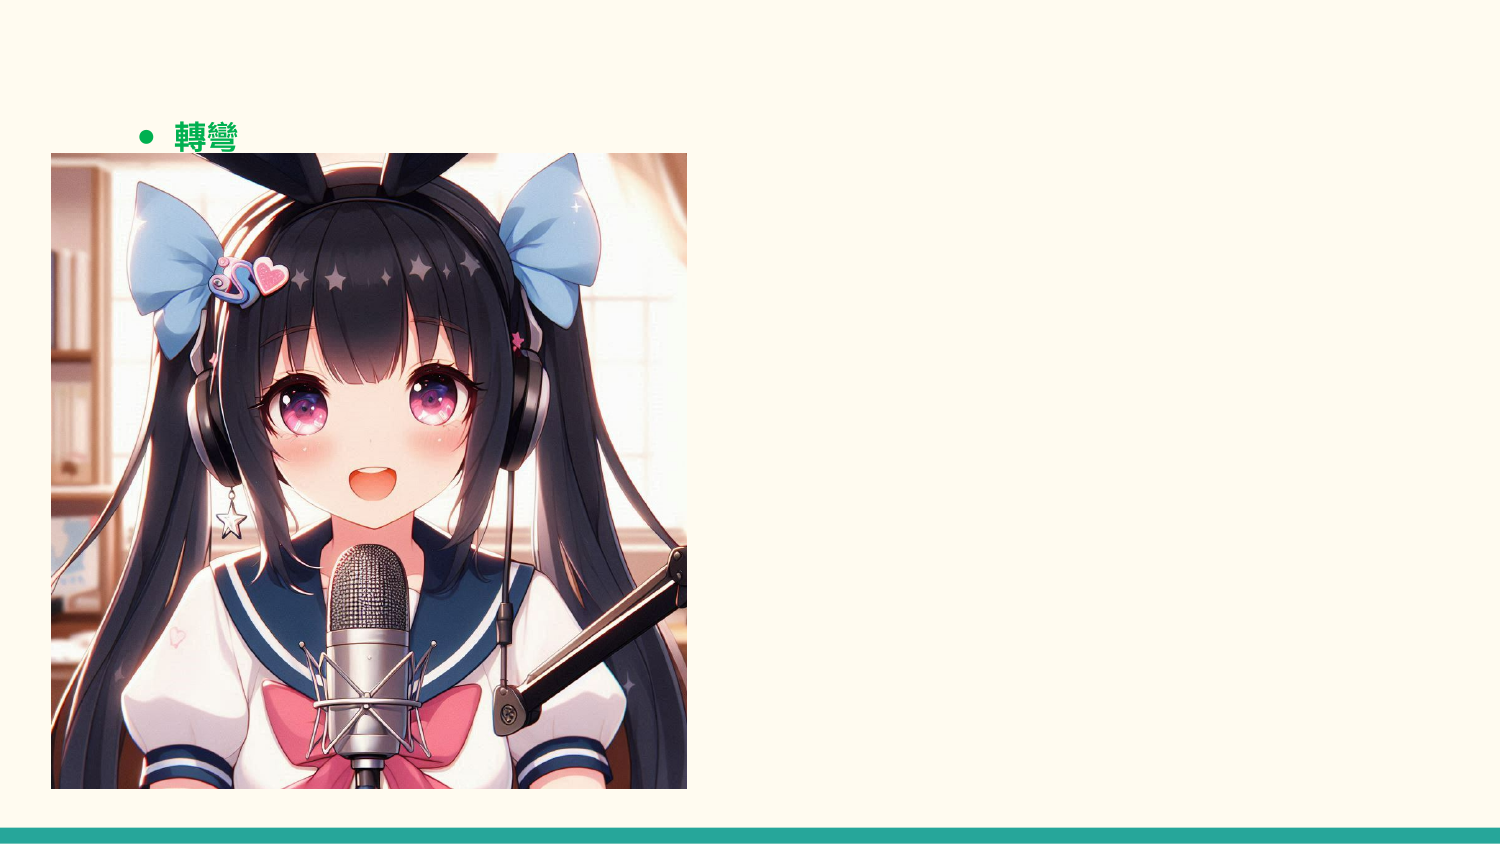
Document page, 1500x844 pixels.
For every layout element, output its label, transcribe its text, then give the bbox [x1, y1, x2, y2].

title 轉彎 [51, 72, 1449, 174]
picture [50, 152, 687, 789]
